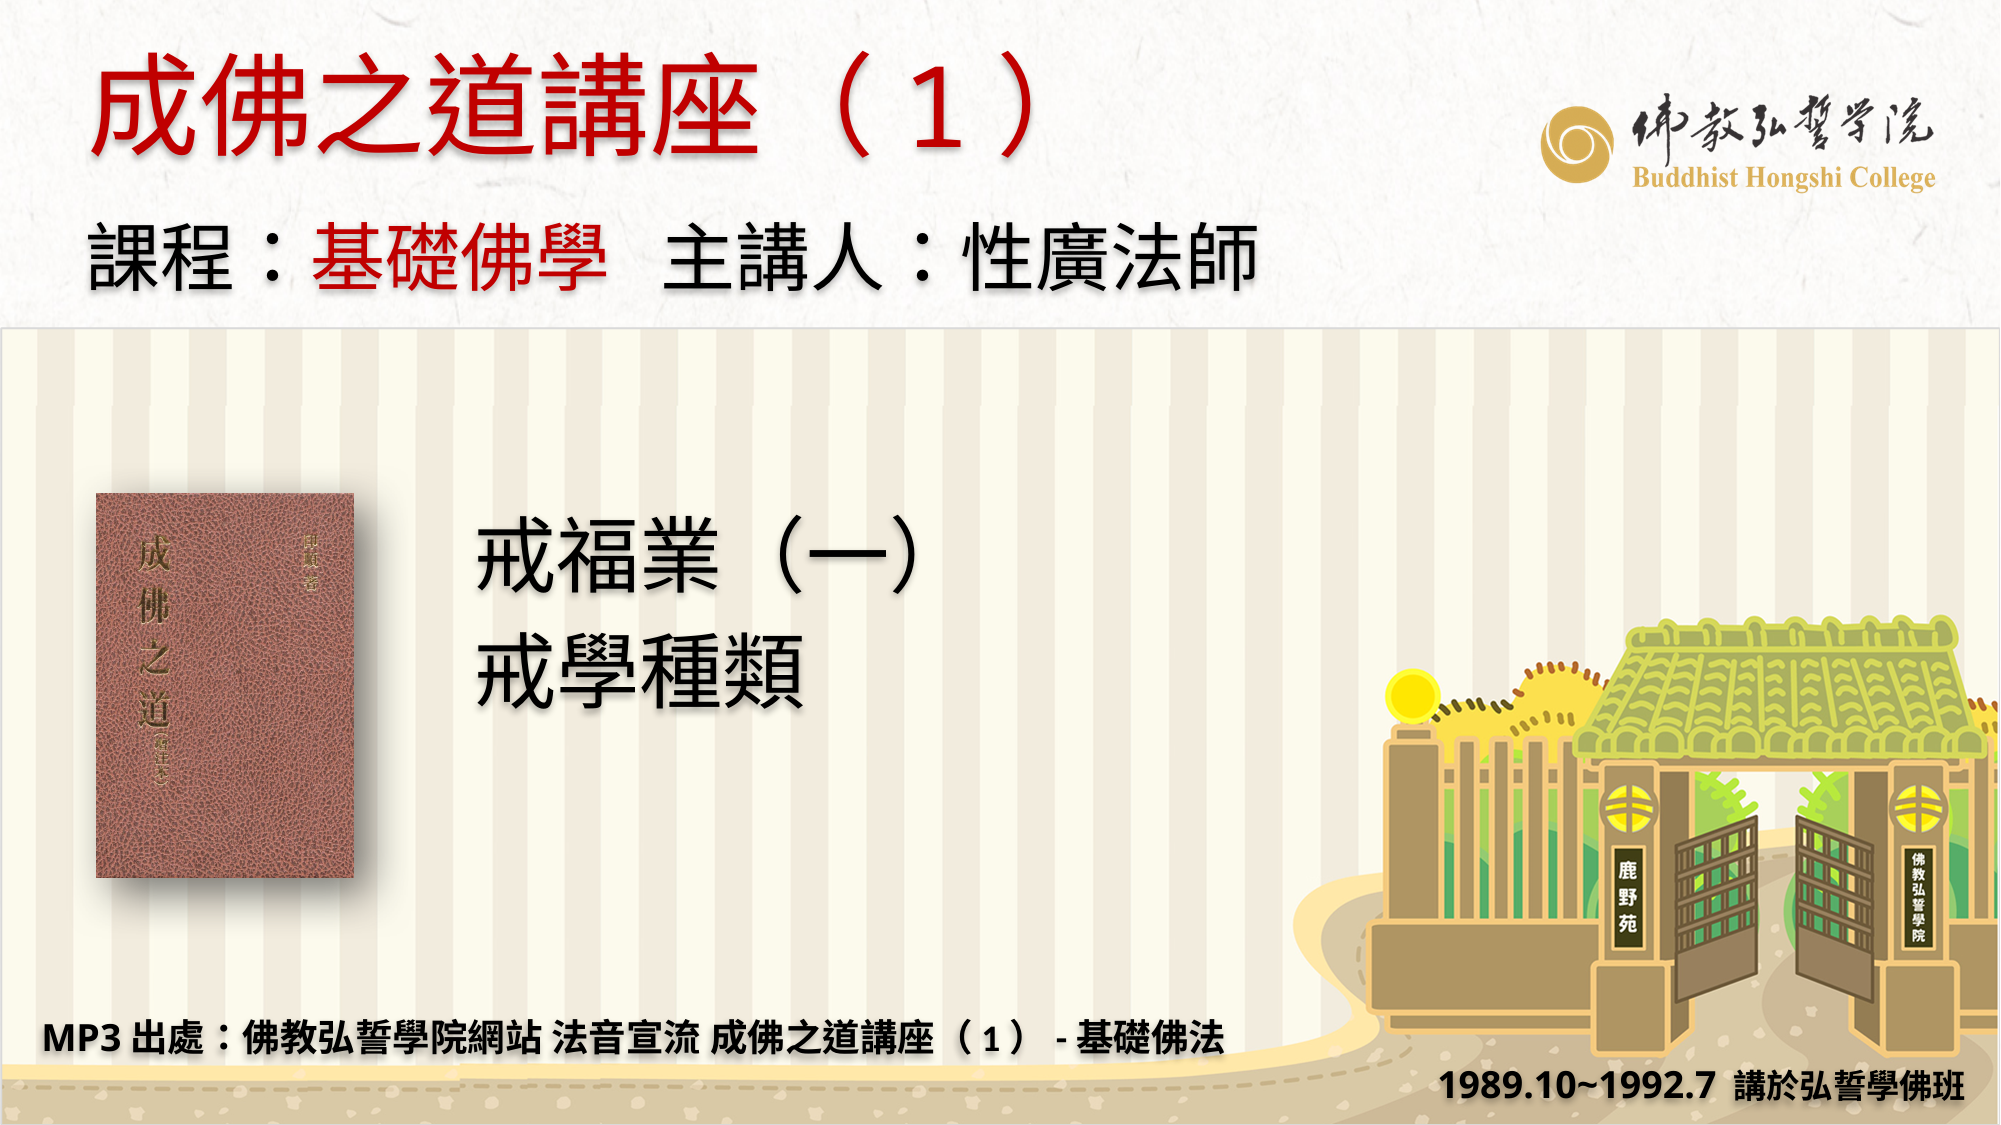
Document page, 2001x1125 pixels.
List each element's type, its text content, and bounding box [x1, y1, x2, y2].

text_box 課程：基礎佛學 主講人：性廣法師 [71, 184, 1355, 326]
picture [0, 0, 2001, 1125]
text_box 1989.10~1992.7 講於弘誓學佛班 [1390, 1053, 1982, 1125]
text_box 戒福業（一） 戒學種類 [433, 504, 1805, 959]
title 成佛之道講座（1） [72, 0, 1539, 223]
text_box MP3出處：佛教弘誓學院網站 法音宣流 成佛之道講座（1）-基礎佛法 [26, 1006, 1326, 1078]
